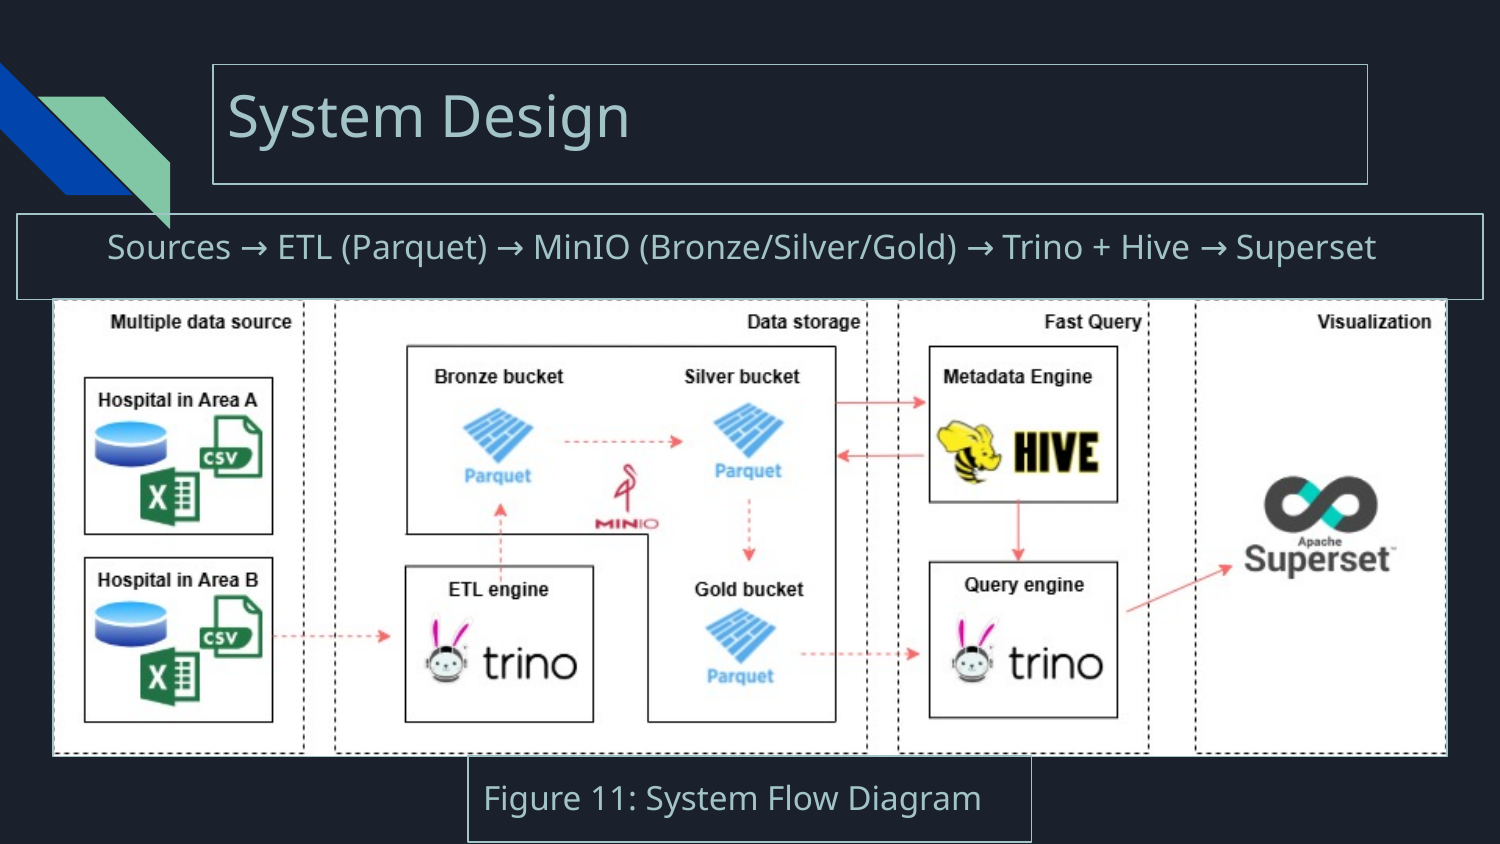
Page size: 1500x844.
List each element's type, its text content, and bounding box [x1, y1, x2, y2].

list Figure 11: System Flow Diagram [468, 765, 1032, 842]
list Sources → ETL (Parquet) → MinIO (Bronze/Silver/Gold) → Trino + Hive → Superset [17, 213, 1483, 300]
title System Design [212, 64, 1368, 185]
picture [53, 299, 1447, 757]
